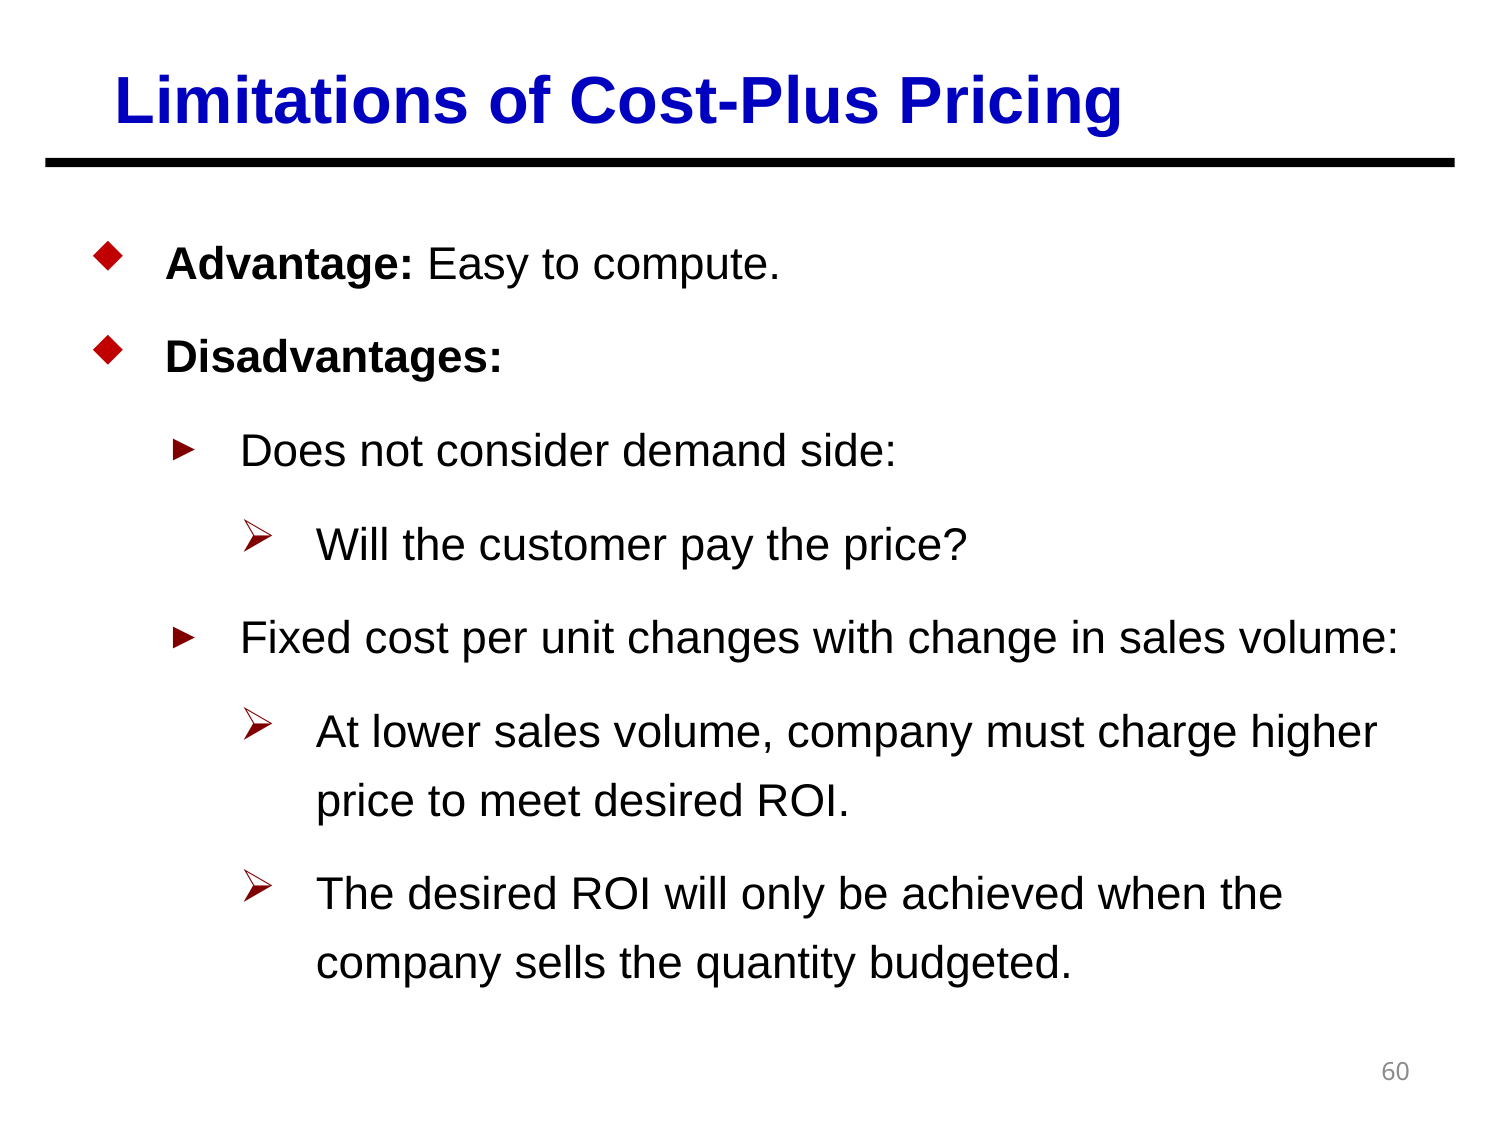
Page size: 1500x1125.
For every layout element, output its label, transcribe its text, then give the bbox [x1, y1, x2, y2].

list Advantage: Easy to compute. Disadvantages: Does not consider demand side: Will the customer pay the price? Fixed cost per unit changes with change in sales volume: At lower sales volume, company must charge higher price to meet desired ROI. The desired ROI will only be achieved when the company sells the quantity budgeted. [75, 212, 1425, 1013]
slide_number 60 [1074, 1042, 1425, 1103]
text_box Limitations of Cost-Plus Pricing [99, 50, 1463, 142]
